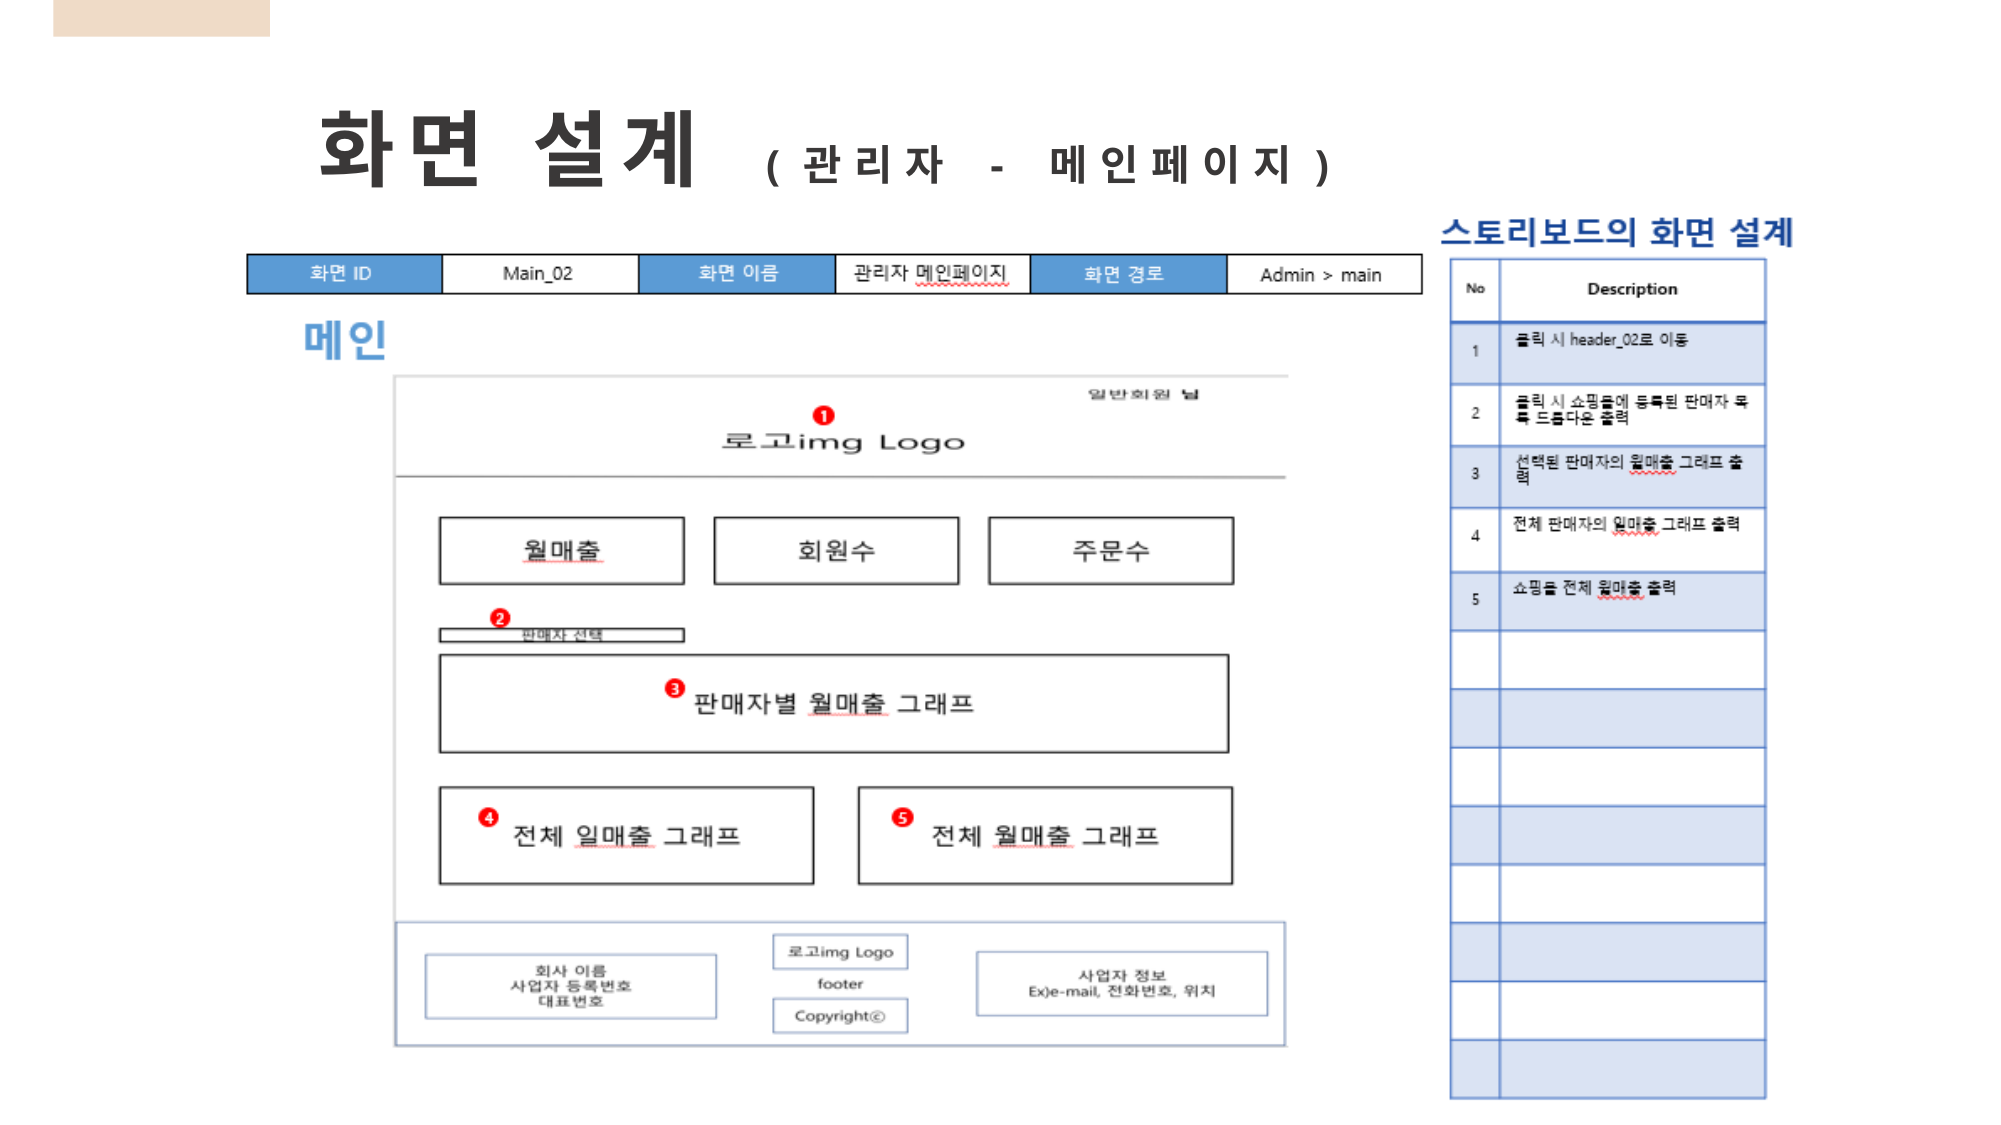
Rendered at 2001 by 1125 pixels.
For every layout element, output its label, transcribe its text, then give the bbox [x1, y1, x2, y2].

picture [193, 205, 1850, 1105]
text_box 화면 설계 (관리자 - 메인페이지) [303, 89, 1344, 205]
text_box [52, 0, 271, 38]
